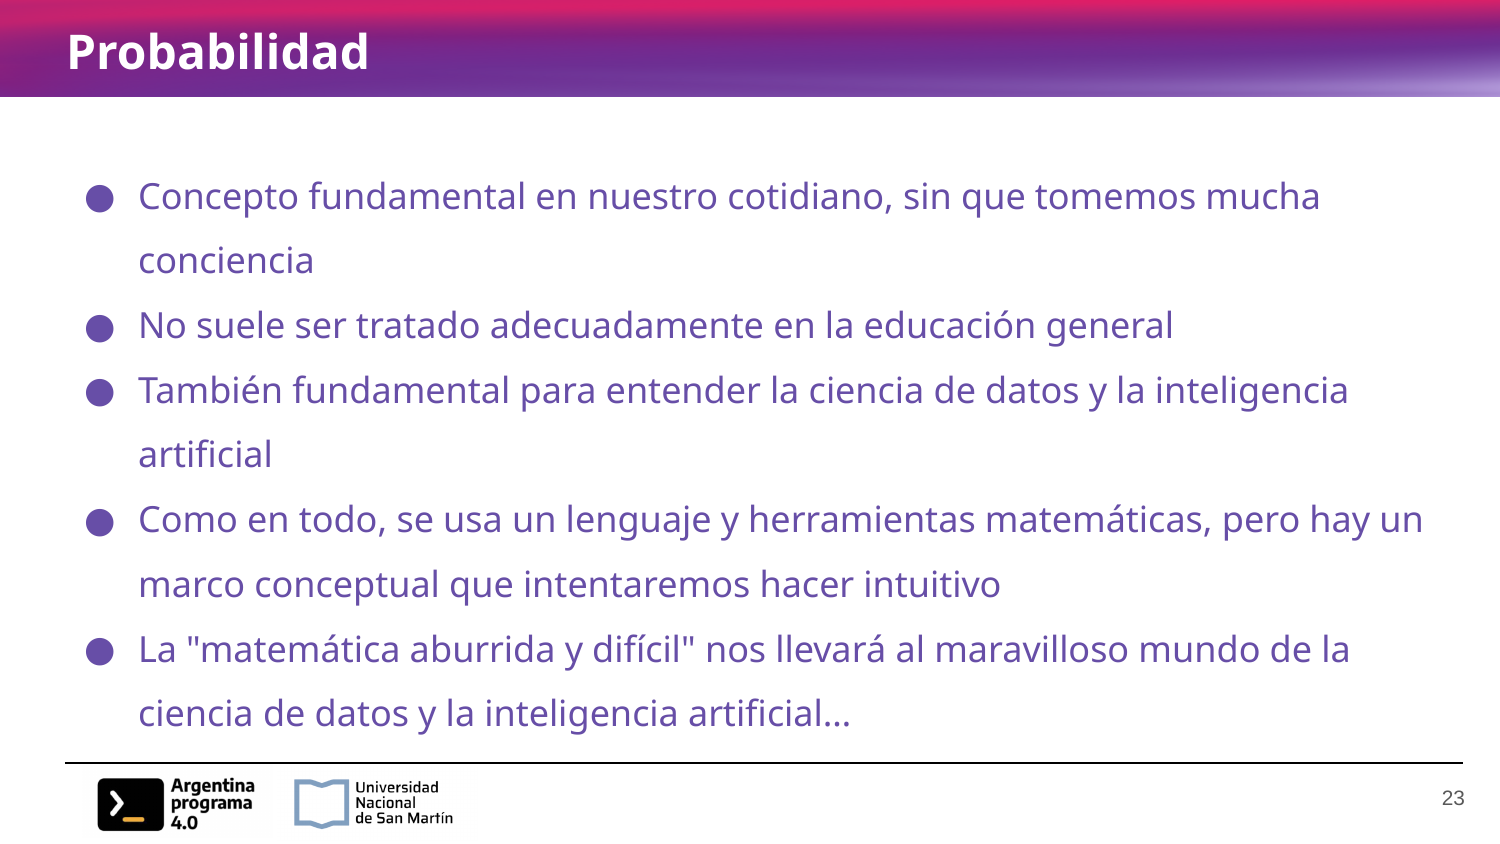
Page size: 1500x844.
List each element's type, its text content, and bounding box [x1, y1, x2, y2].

slide_number ‹#› [1389, 764, 1480, 830]
title Probabilidad [51, 12, 1449, 88]
picture [82, 764, 273, 838]
picture [277, 767, 478, 841]
list Concepto fundamental en nuestro cotidiano, sin que tomemos mucha conciencia No suele ser tratado adecuadamente en la educación general También fundamental para entender la ciencia de datos y la inteligencia artificial Como en todo, se usa un lenguaje y herramientas matemáticas, pero hay un marco conceptual que intentaremos hacer intuitivo La "matemática aburrida y difícil" nos llevará al maravilloso mundo de la ciencia de datos y la inteligencia artificial… [51, 136, 1449, 750]
picture [0, 0, 1500, 97]
